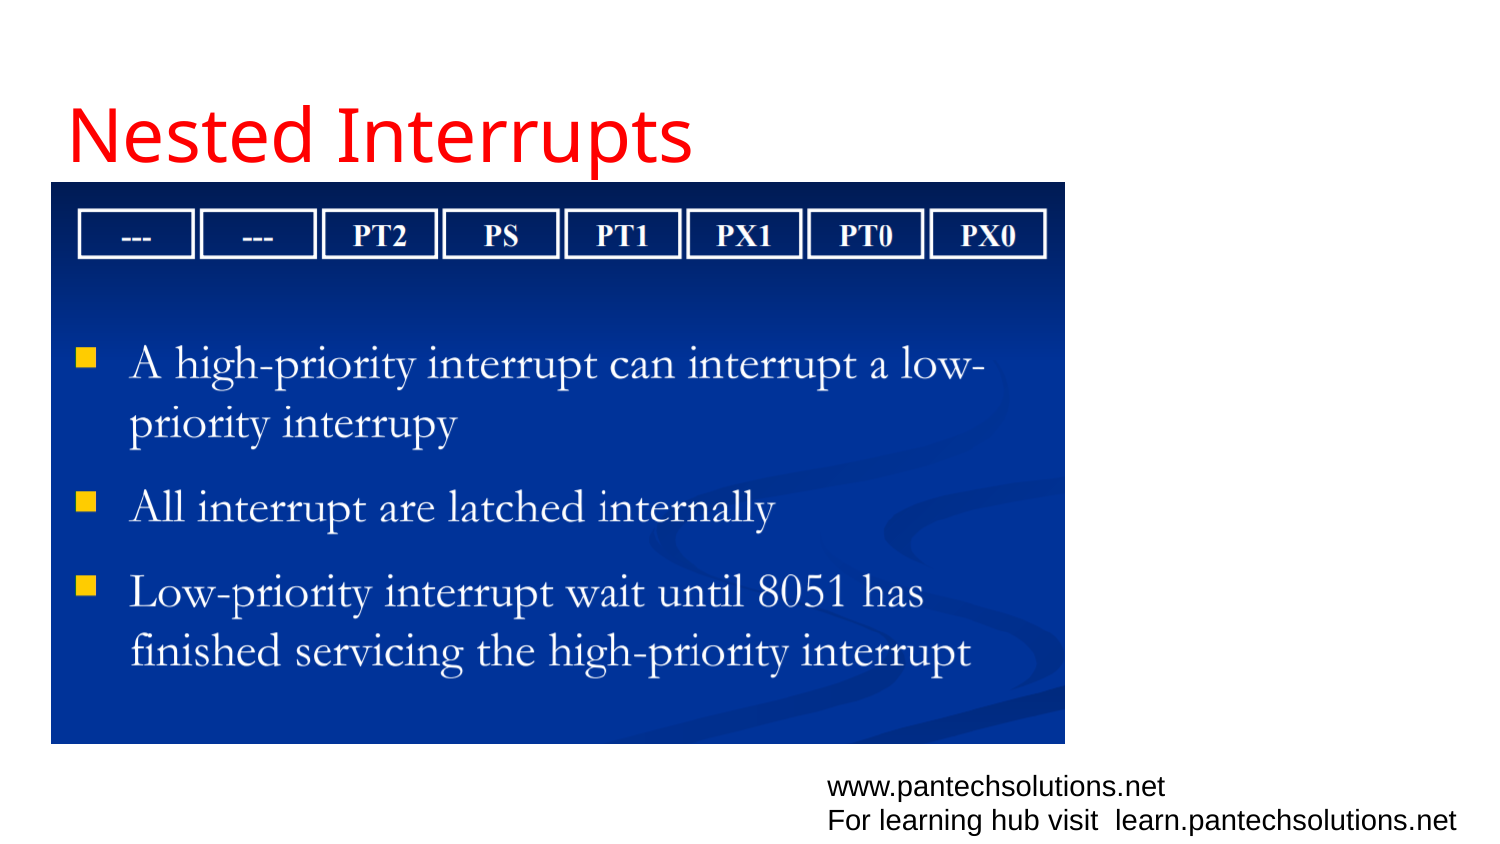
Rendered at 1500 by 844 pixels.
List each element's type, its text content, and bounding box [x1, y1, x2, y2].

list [50, 182, 1065, 744]
title Nested Interrupts [51, 72, 1449, 167]
slide_number www.pantechsolutions.net For learning hub visit learn.pantechsolutions.net [812, 759, 1500, 797]
